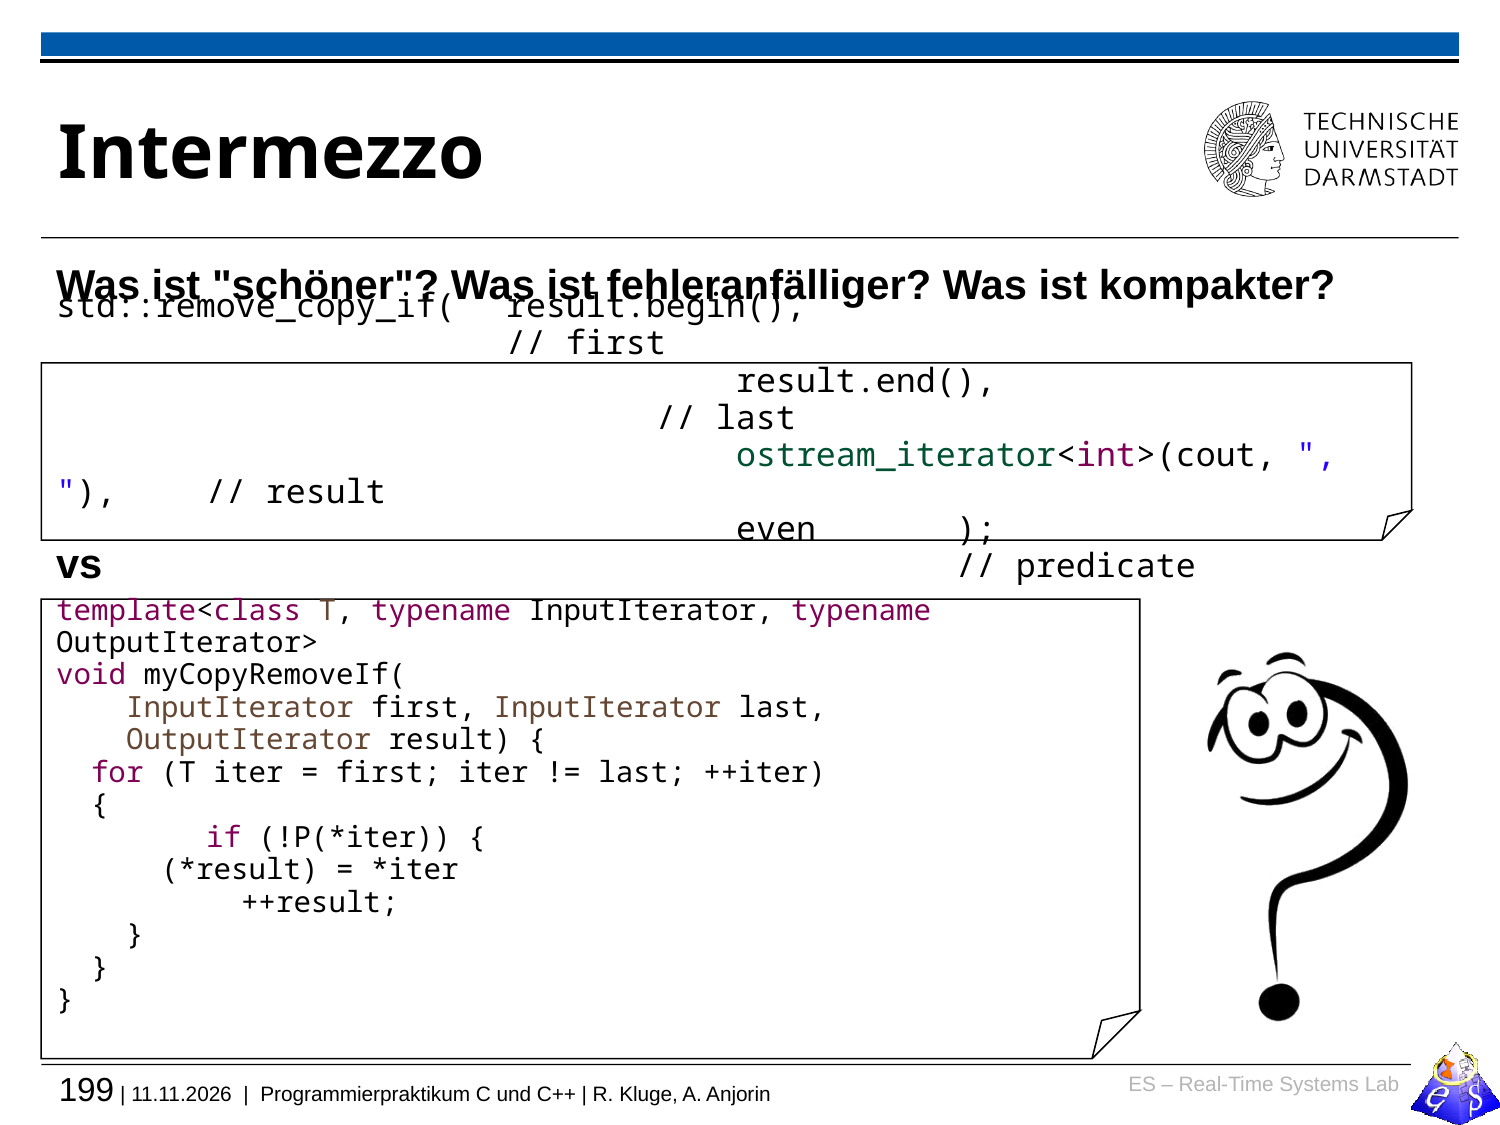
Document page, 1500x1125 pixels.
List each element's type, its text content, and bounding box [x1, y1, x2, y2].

text_box Was ist "schöner"? Was ist fehleranfälliger? Was ist kompakter? vs [41, 255, 1459, 596]
title Intermezzo [58, 80, 1187, 218]
picture [1128, 645, 1483, 1024]
text_box std::remove_copy_if( result.begin(), // first result.end(), // last ostream_iterator<int>(cout, ", "), // result even ); // predicate [41, 362, 1412, 541]
text_box template<class T, typename InputIterator, typename OutputIterator> void myCopyRemoveIf( InputIterator first, InputIterator last, OutputIterator result) { for (T iter = first; iter != last; ++iter) { if (!P(*iter)) { (*result) = *iter ++result; } } } [41, 599, 1140, 1059]
picture [1187, 84, 1483, 214]
picture [1411, 1041, 1500, 1125]
